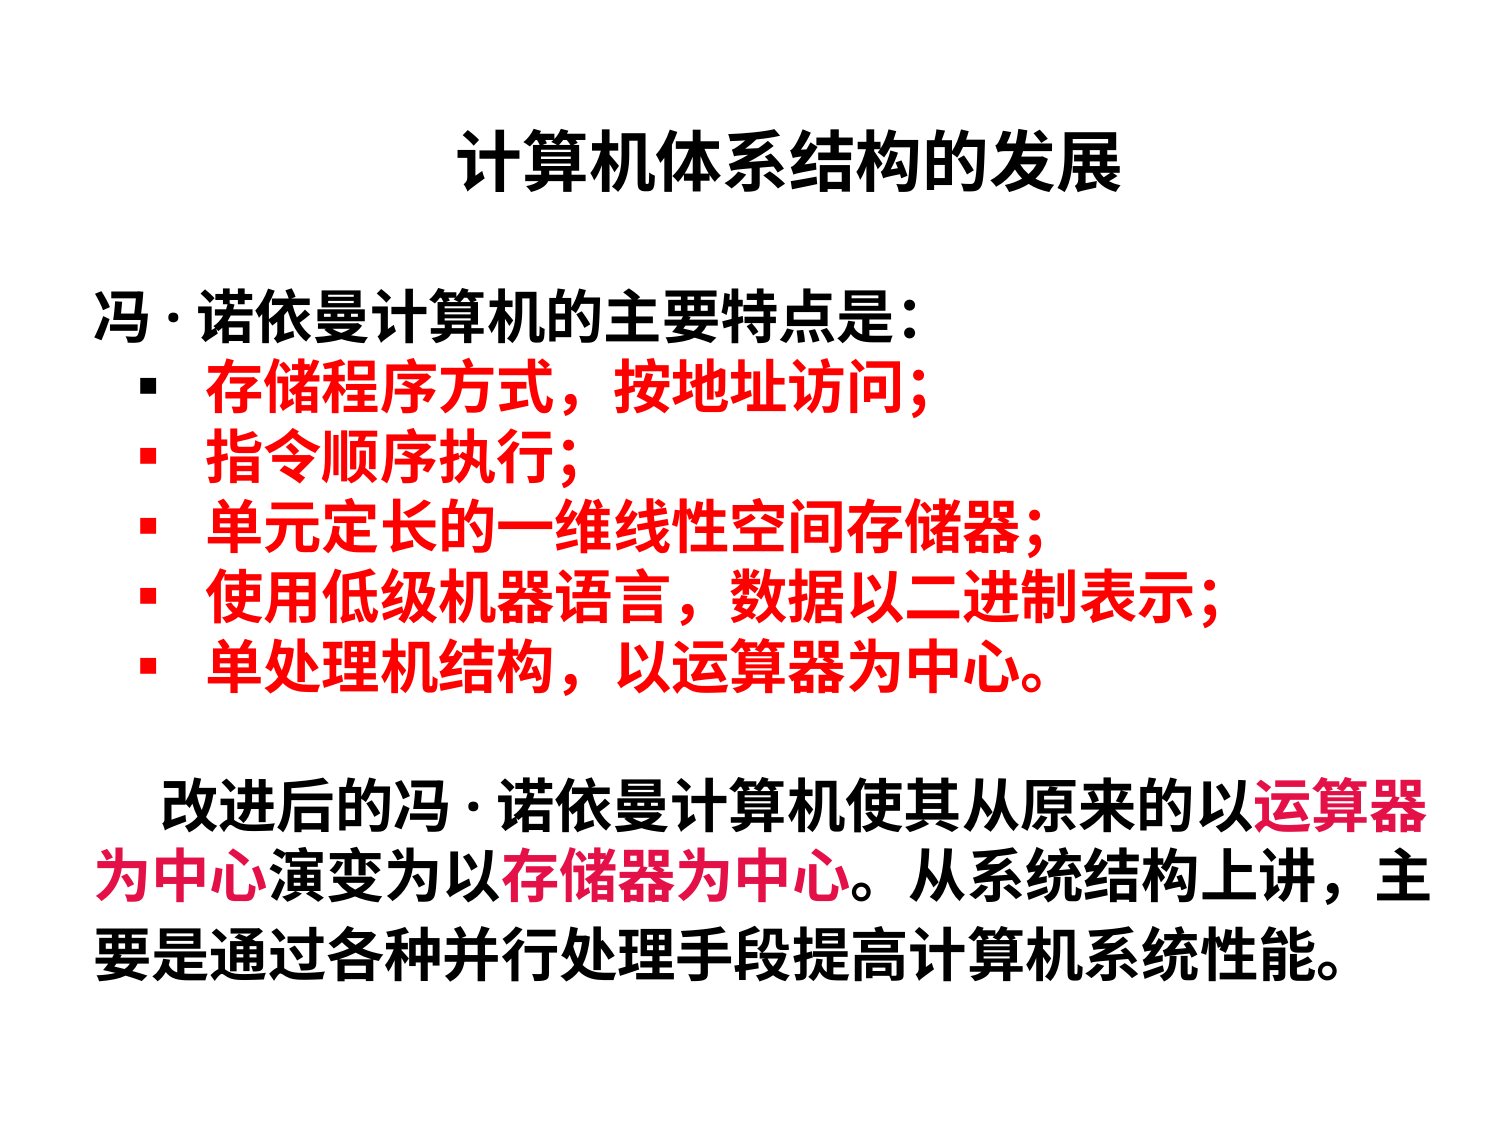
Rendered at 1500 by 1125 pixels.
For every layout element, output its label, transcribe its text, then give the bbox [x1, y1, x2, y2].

text_box 计算机体系结构的发展 冯·诺依曼计算机的主要特点是： ▪ 存储程序方式，按地址访问； ▪ 指令顺序执行； ▪ 单元定长的一维线性空间存储器； ▪ 使用低级机器语言，数据以二进制表示； ▪ 单处理机结构，以运算器为中心。 改进后的冯·诺依曼计算机使其从原来的以运算器为中心演变为以存储器为中心。从系统结构上讲，主要是通过各种并行处理手段提高计算机系统性能。 [78, 112, 1500, 997]
